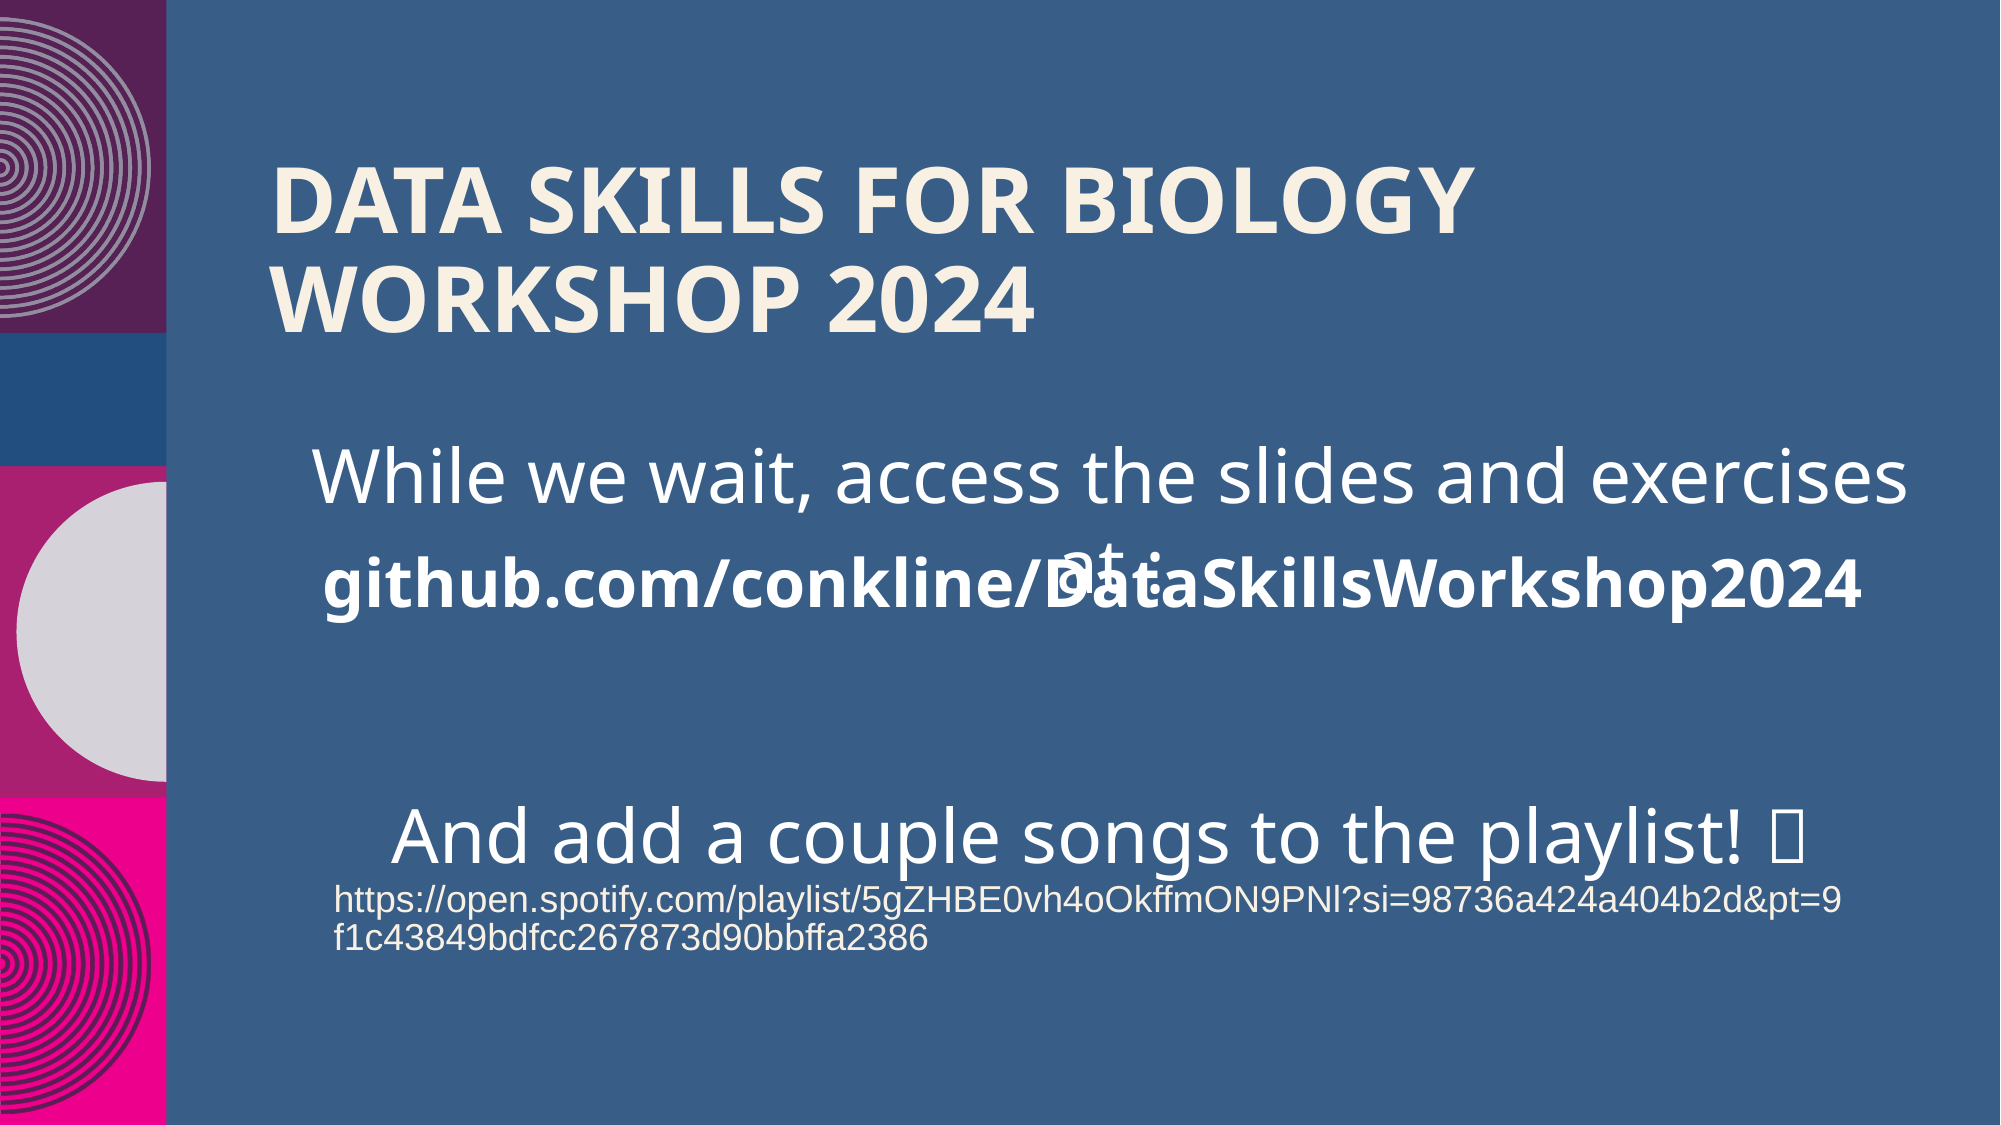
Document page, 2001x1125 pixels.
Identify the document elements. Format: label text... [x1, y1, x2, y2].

text_box https://open.spotify.com/playlist/5gZHBE0vh4oOkffmON9PNl?si=98736a424a404b2d&pt=9f1c43849bdfcc267873d90bbffa2386 [318, 867, 1868, 973]
title Data skills for biology workshop 2024 [254, 146, 1874, 370]
text_box While we wait, access the slides and exercises at : And add a couple songs to the playlist!  [254, 420, 1968, 886]
picture [1, 814, 151, 1114]
picture [1, 18, 151, 318]
text_box github.com/conkline/DataSkillsWorkshop2024 [285, 533, 1901, 629]
